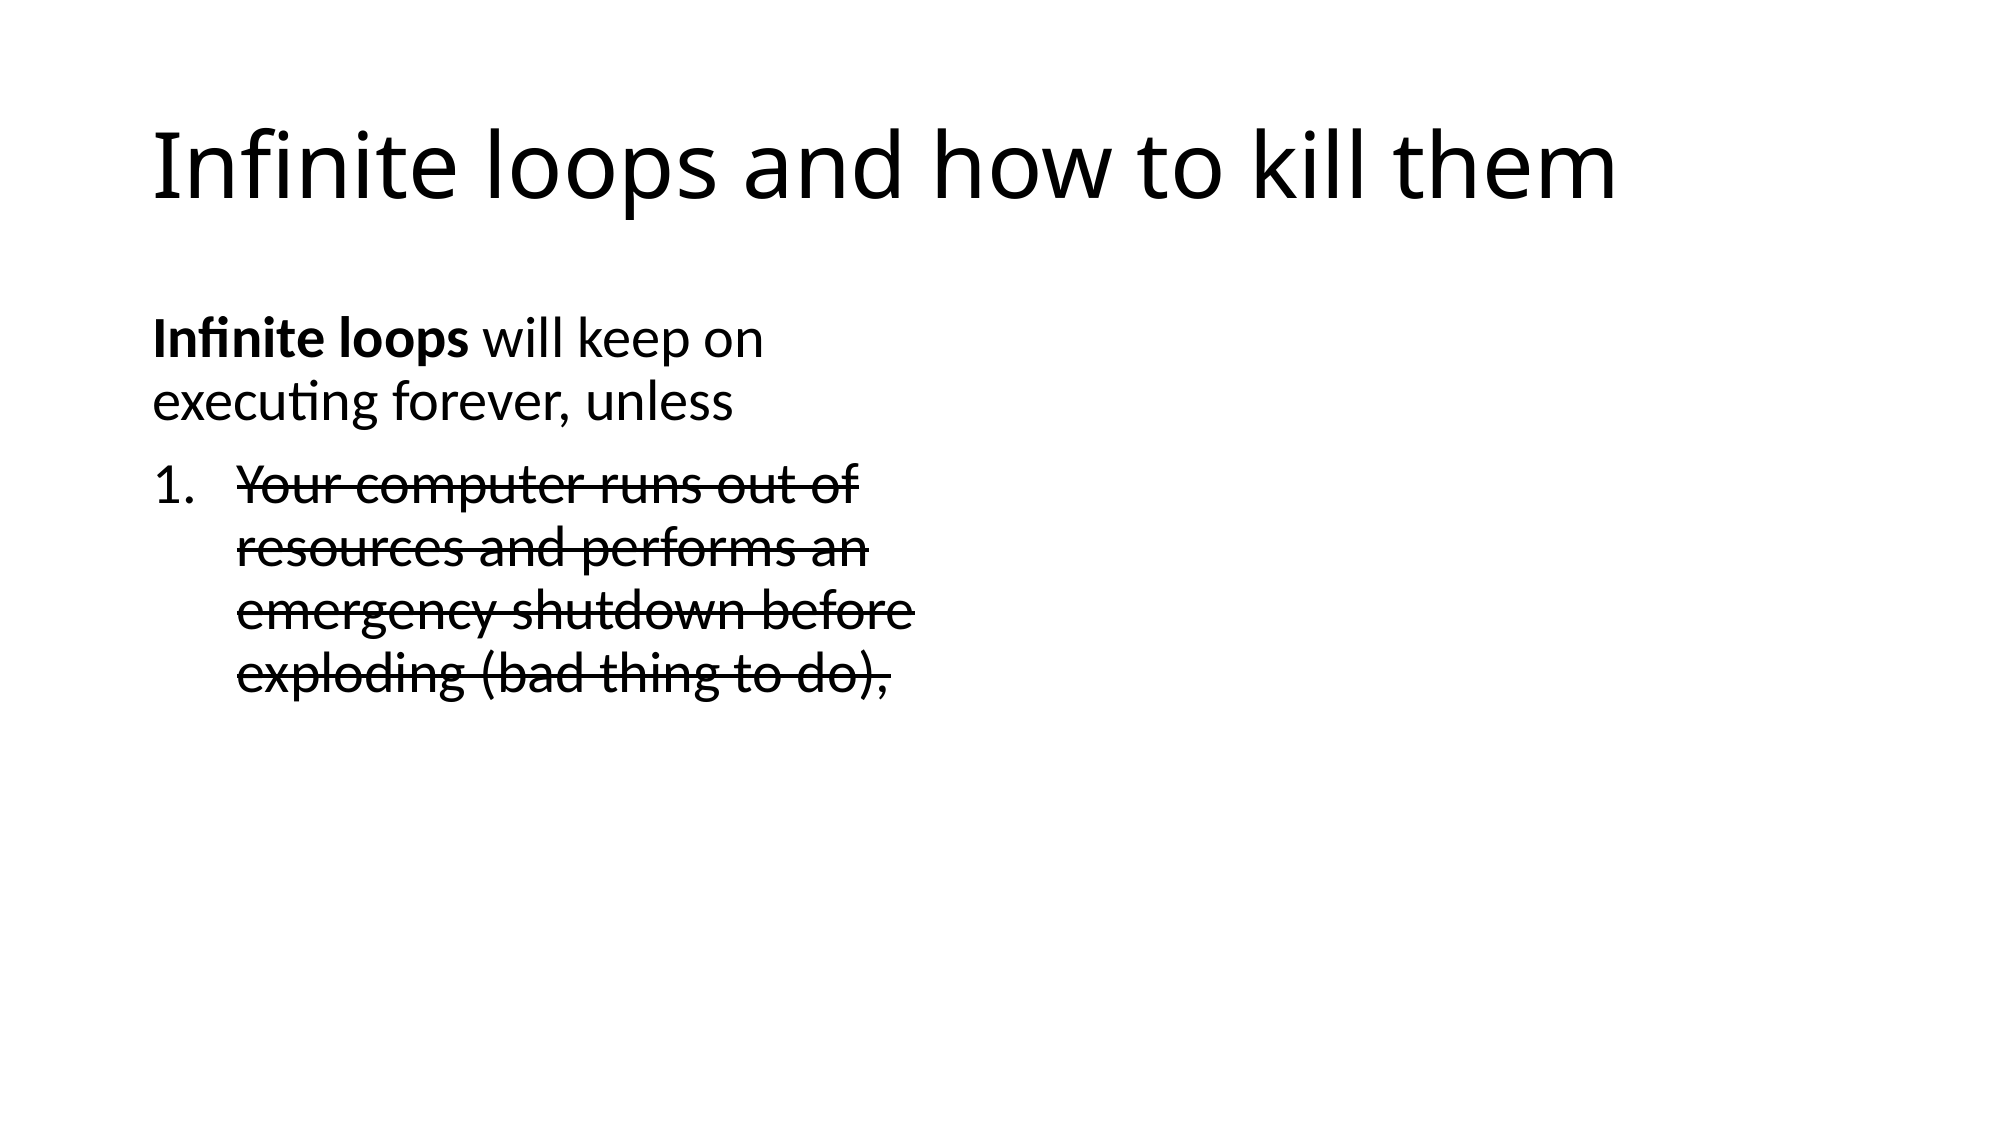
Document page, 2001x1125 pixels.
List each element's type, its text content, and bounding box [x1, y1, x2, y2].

list Infinite loops will keep on executing forever, unless Your computer runs out of resources and performs an emergency shutdown before exploding (bad thing to do), [137, 299, 988, 1106]
title Infinite loops and how to kill them [137, 59, 1863, 278]
